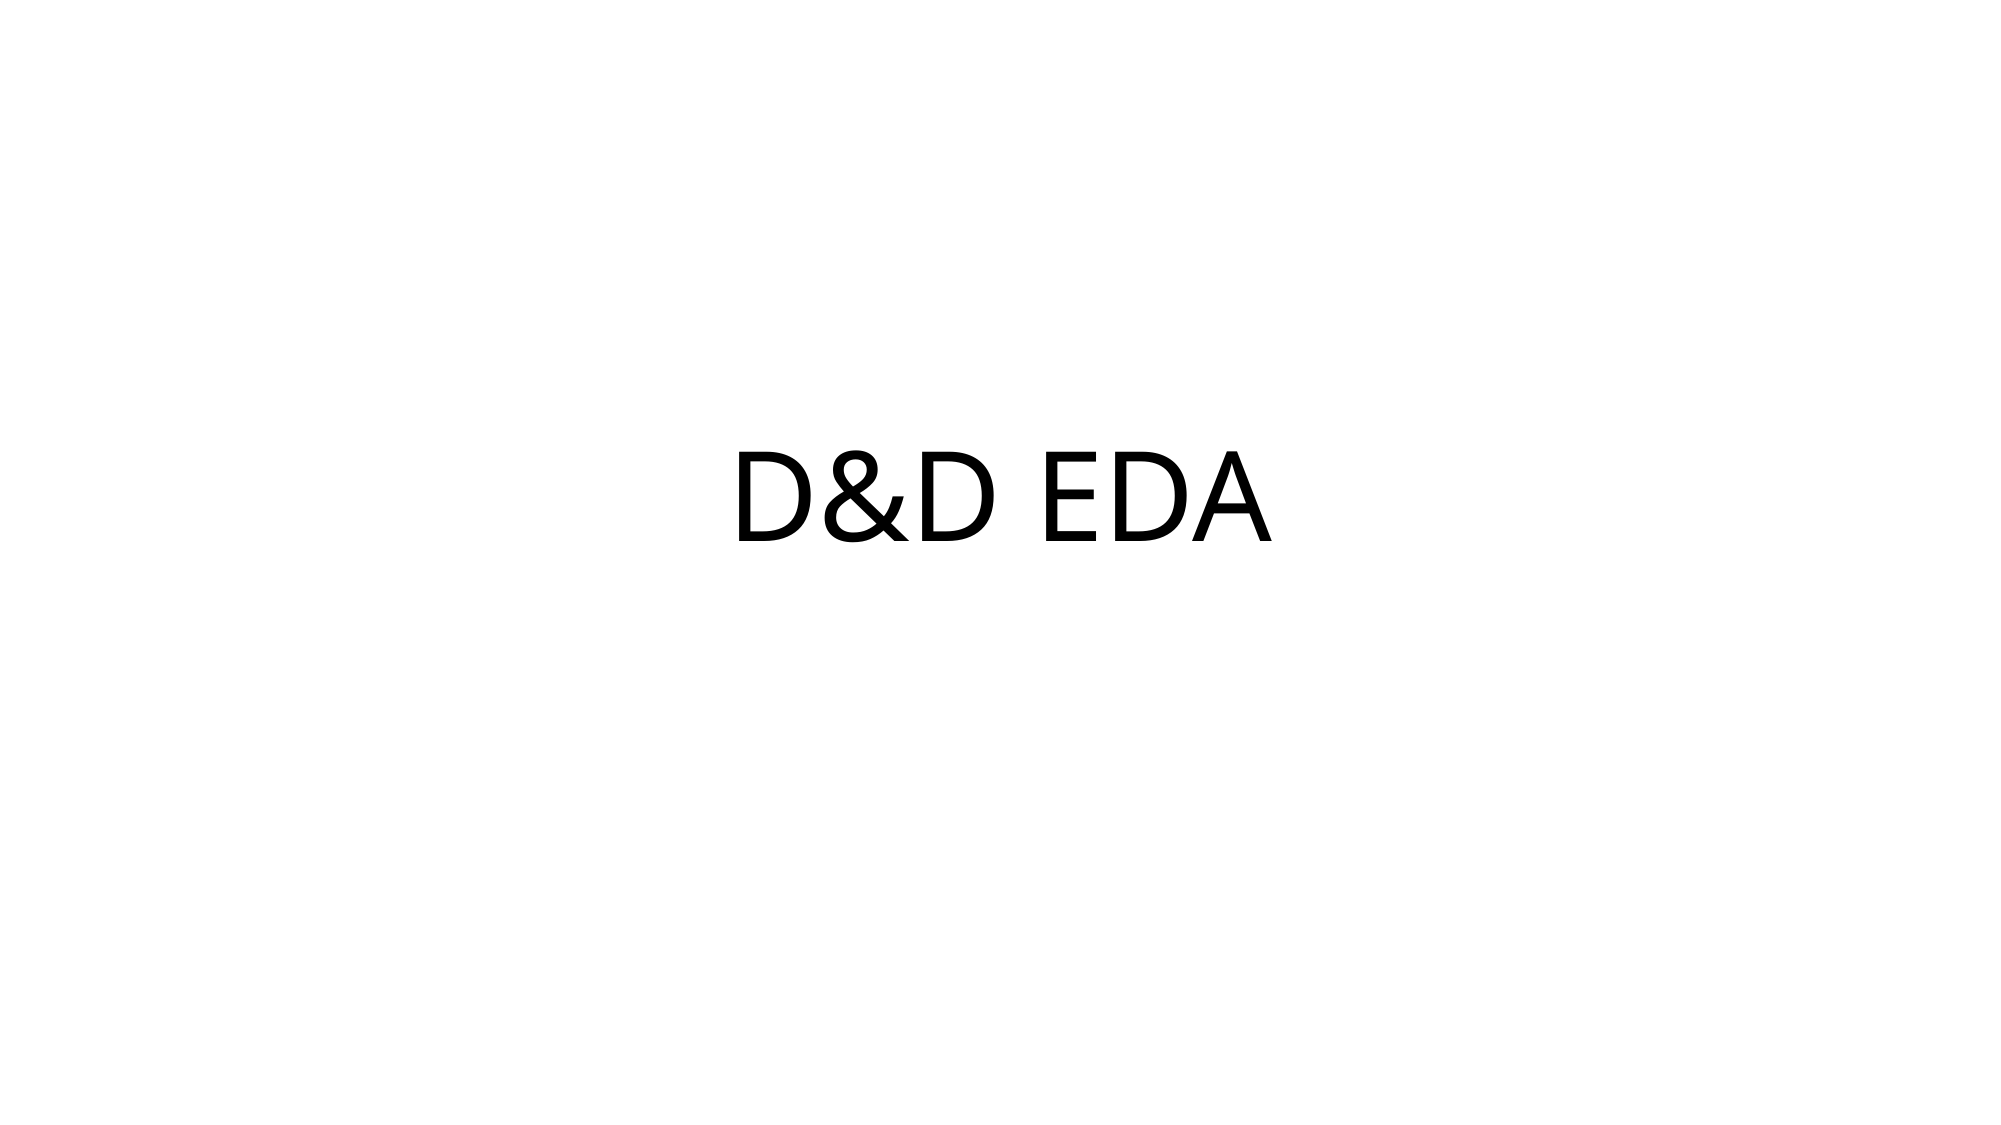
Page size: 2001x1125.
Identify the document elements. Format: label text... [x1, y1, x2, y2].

title D&D EDA [249, 184, 1750, 576]
